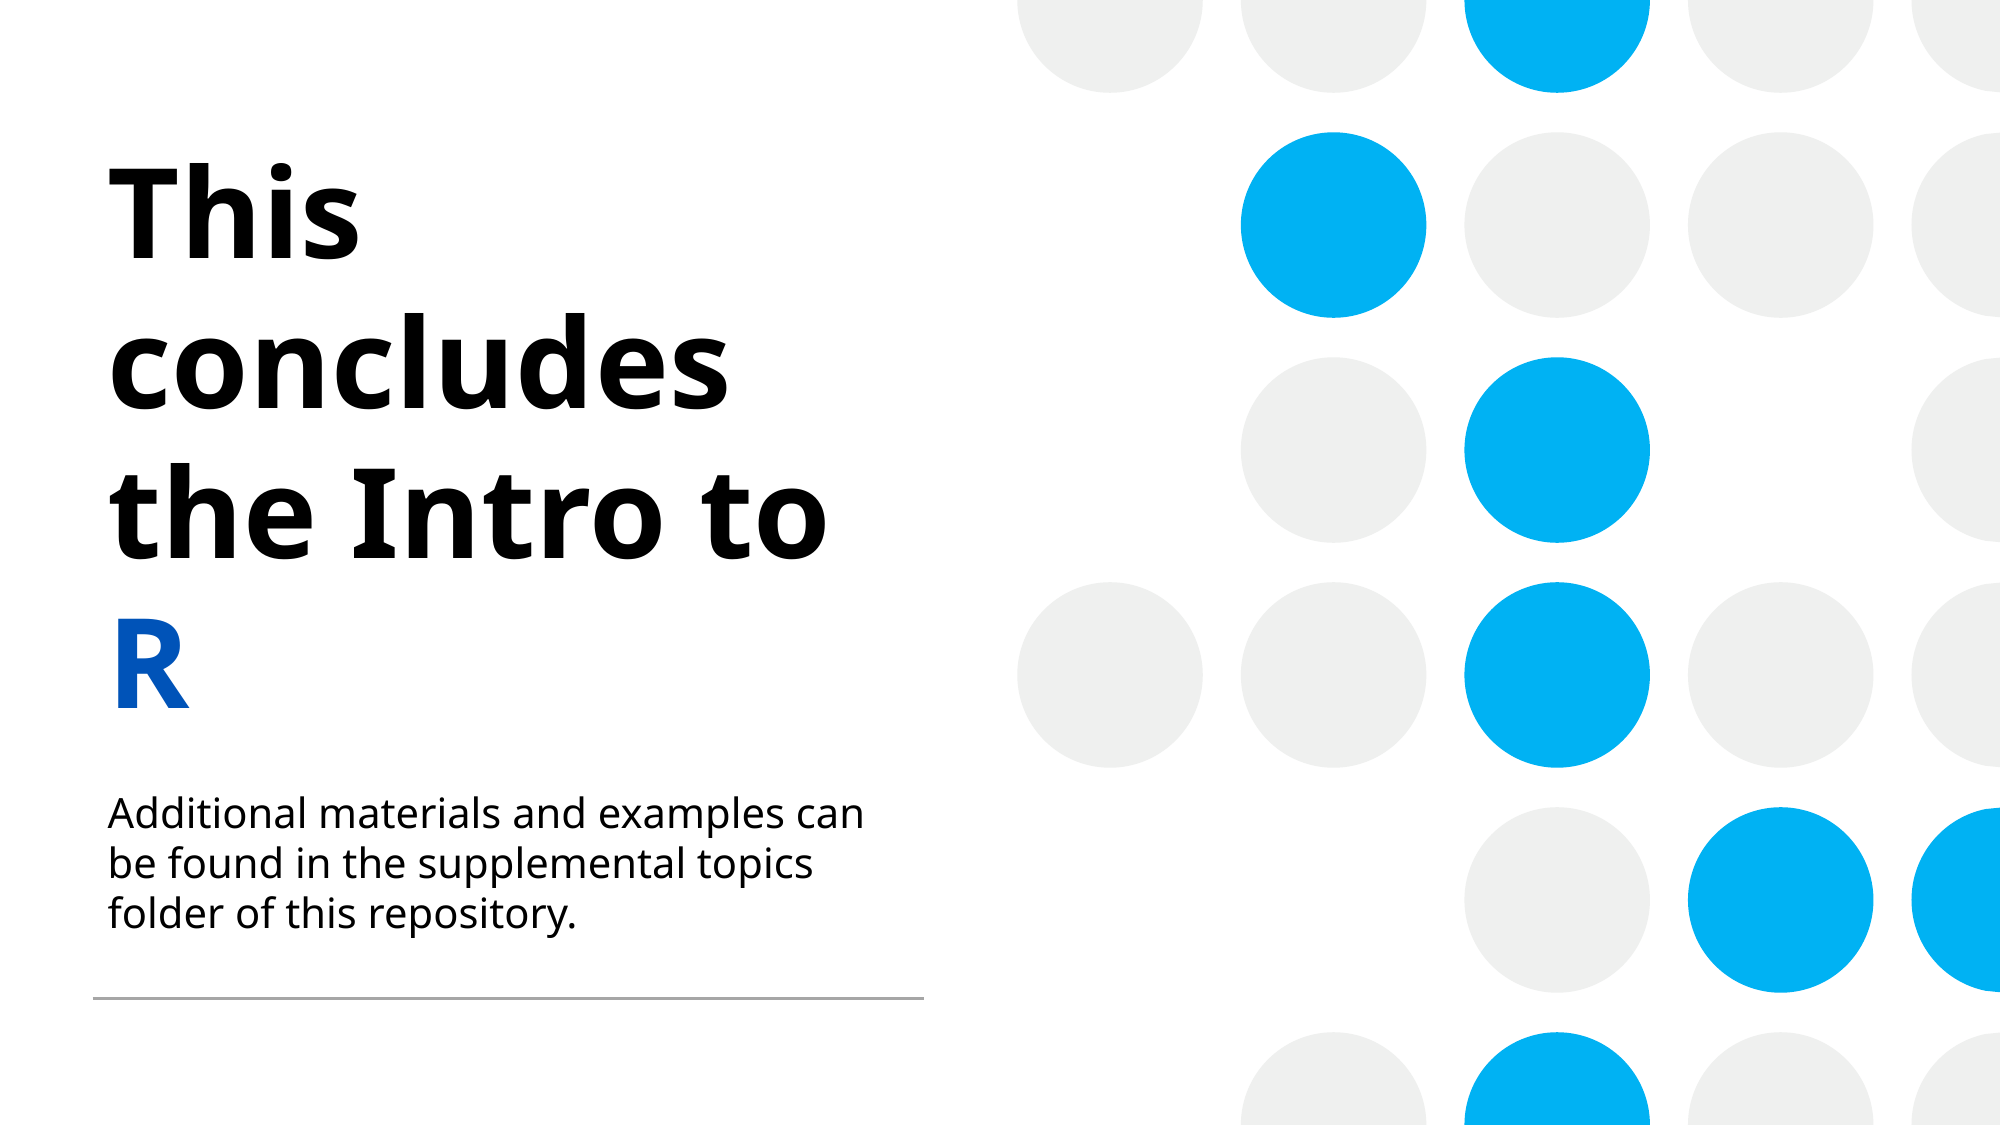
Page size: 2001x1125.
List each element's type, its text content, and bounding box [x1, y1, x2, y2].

title This concludes the Intro to R [92, 126, 924, 597]
subtitle Additional materials and examples can be found in the supplemental topics folder of this repository. [92, 702, 924, 945]
